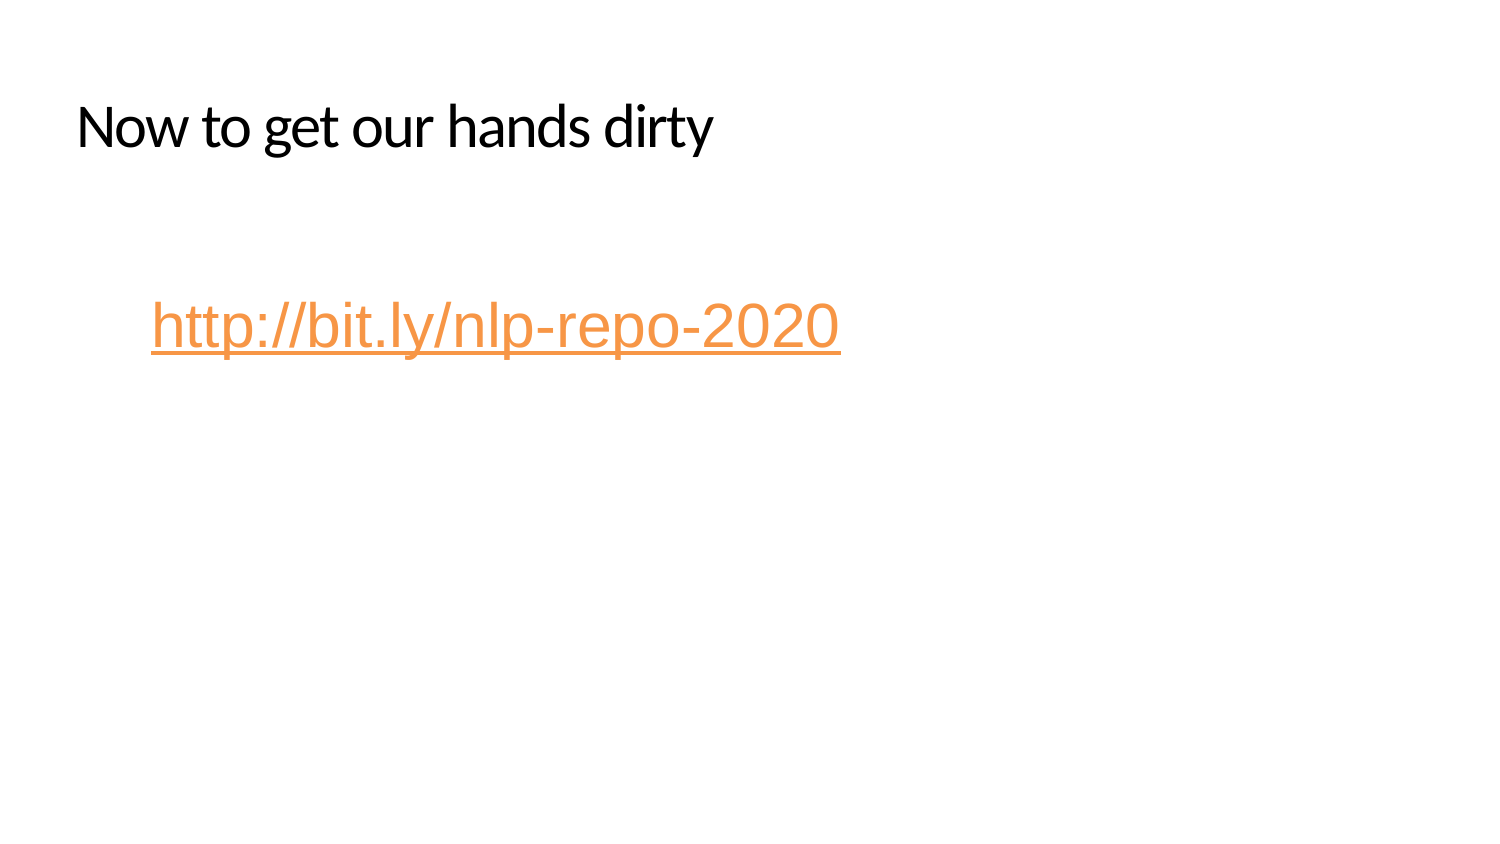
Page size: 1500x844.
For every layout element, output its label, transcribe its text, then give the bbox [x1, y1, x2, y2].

title Now to get our hands dirty [75, 84, 976, 227]
text_box http://bit.ly/nlp-repo-2020 [150, 284, 950, 361]
